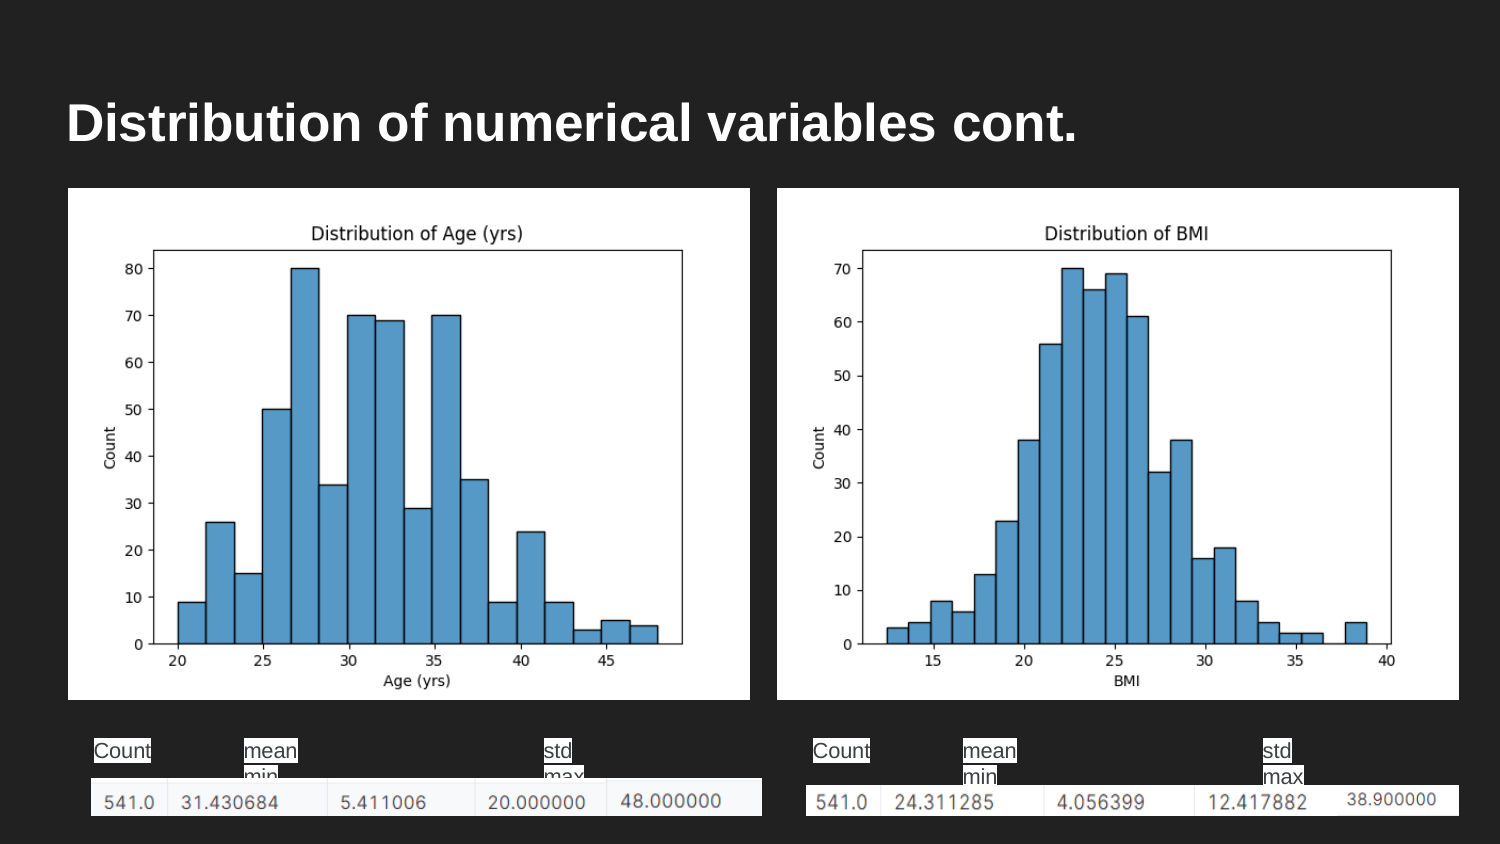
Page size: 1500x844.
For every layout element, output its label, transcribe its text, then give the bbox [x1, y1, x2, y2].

title Distribution of numerical variables cont. [51, 72, 1449, 167]
picture [805, 785, 1459, 816]
picture [68, 188, 751, 700]
picture [91, 778, 762, 816]
picture [776, 188, 1459, 700]
text_box Count mean std min max [797, 721, 1459, 816]
text_box Count mean std min max [78, 721, 740, 816]
